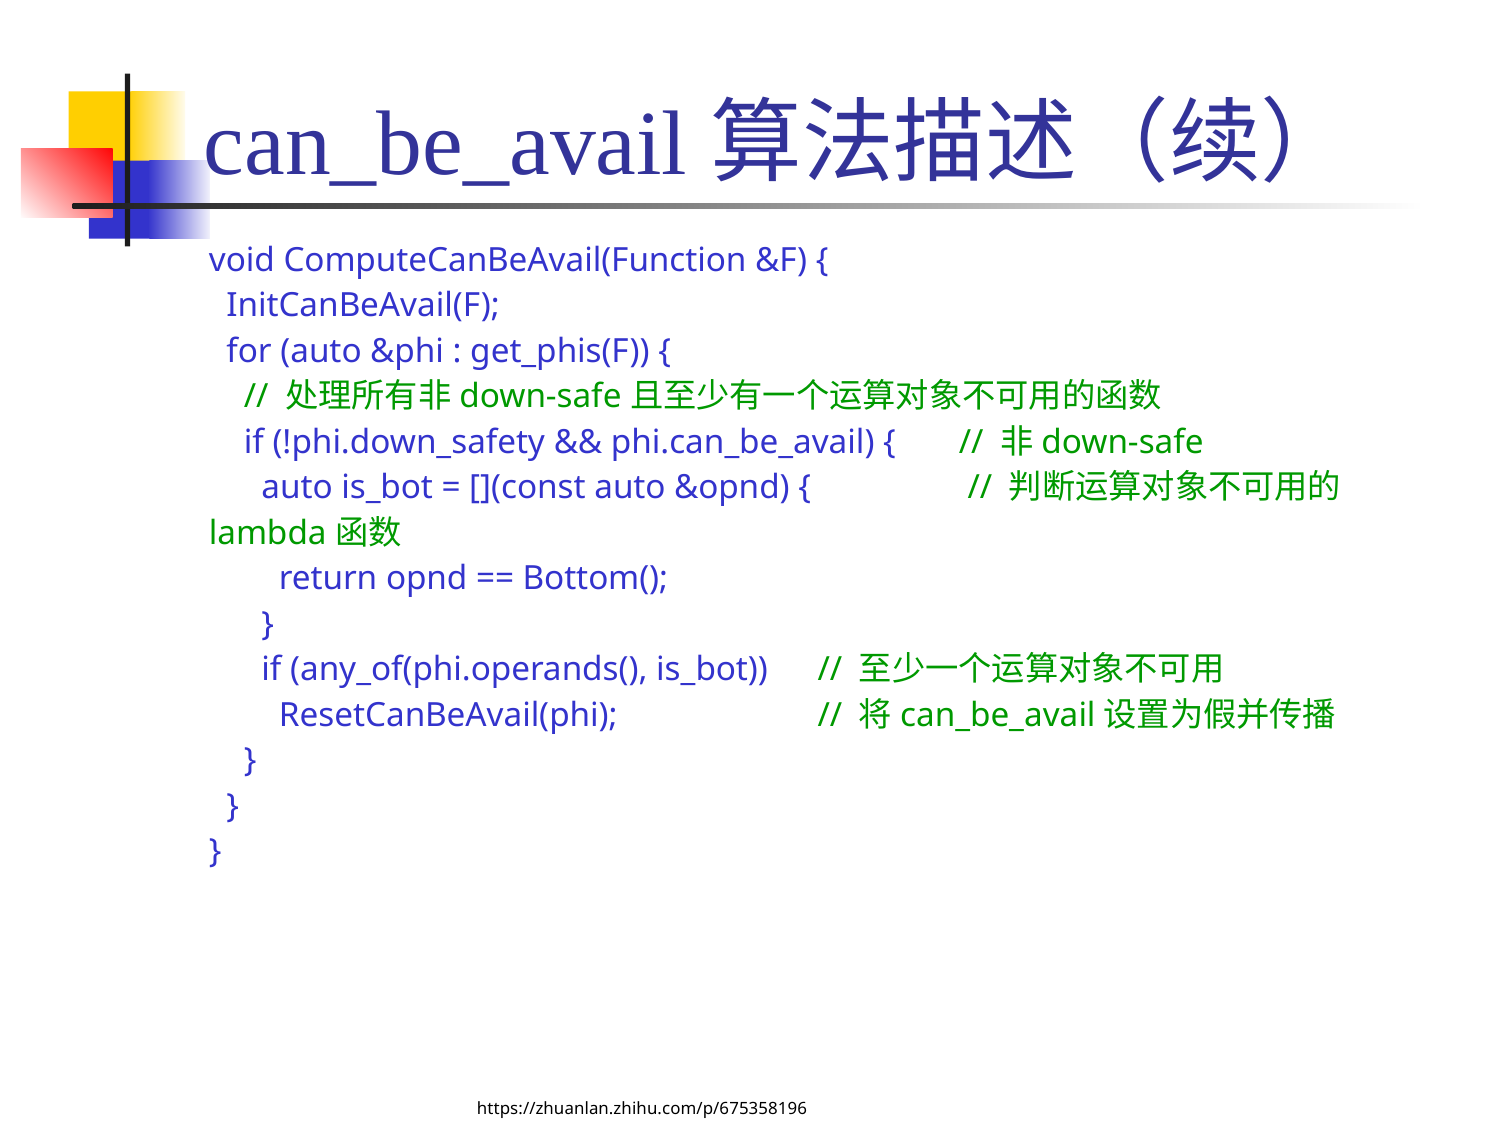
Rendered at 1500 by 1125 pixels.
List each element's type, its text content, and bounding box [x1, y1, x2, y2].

text_box https://zhuanlan.zhihu.com/p/675358196 [462, 1070, 1038, 1125]
title can_be_avail算法描述（续） [188, 12, 1468, 200]
